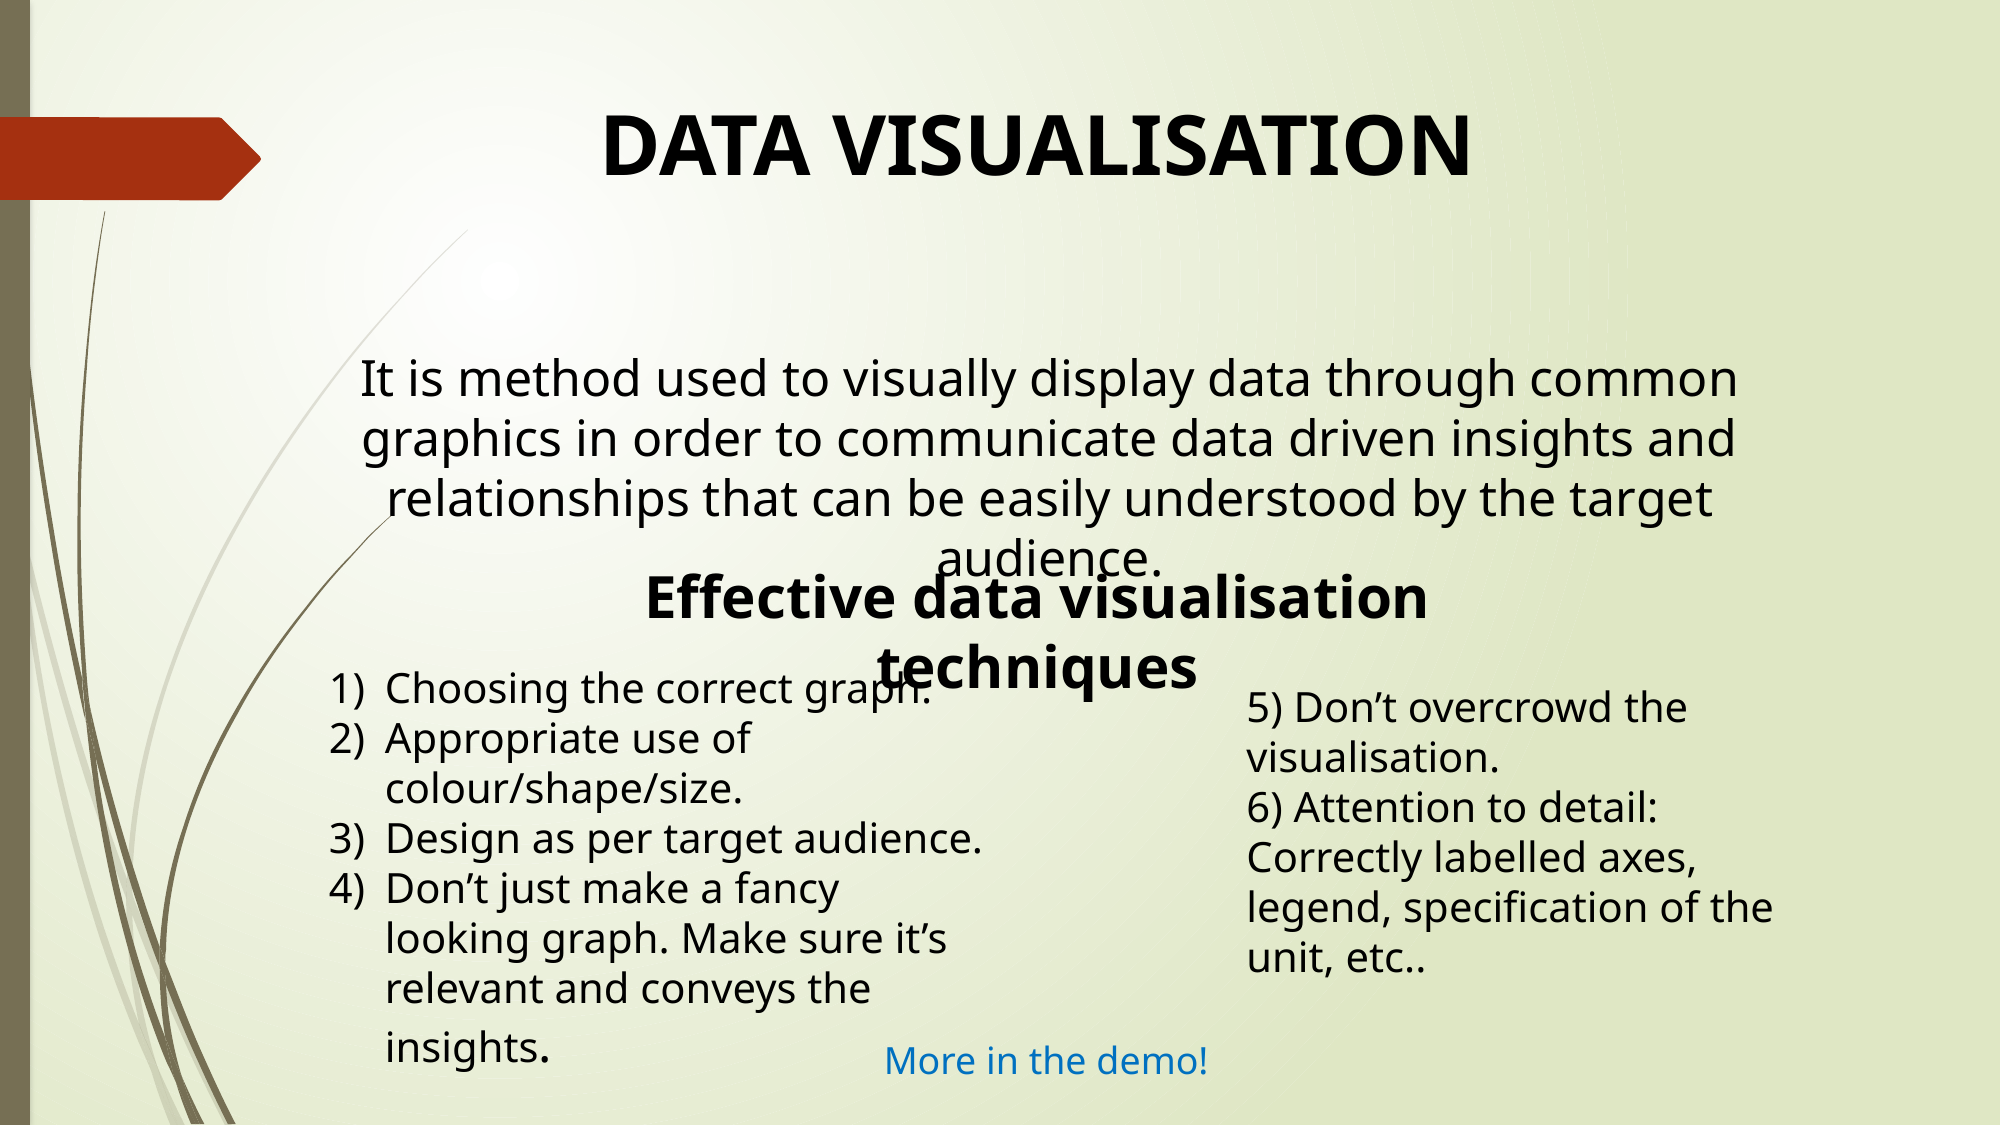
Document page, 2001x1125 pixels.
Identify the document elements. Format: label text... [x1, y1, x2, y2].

text_box More in the demo! [868, 1029, 1224, 1090]
text_box DATA VISUALISATION [572, 84, 1503, 200]
text_box It is method used to visually display data through common graphics in order to communicate data driven insights and relationships that can be easily understood by the target audience. [313, 338, 1786, 594]
text_box 5) Don’t overcrowd the visualisation. 6) Attention to detail: Correctly labelled axes, legend, specification of the unit, etc.. [1231, 673, 1796, 1039]
text_box Choosing the correct graph. Appropriate use of colour/shape/size. Design as per target audience. Don’t just make a fancy looking graph. Make sure it’s relevant and conveys the insights. [314, 654, 1007, 1125]
text_box Effective data visualisation techniques [590, 552, 1485, 708]
